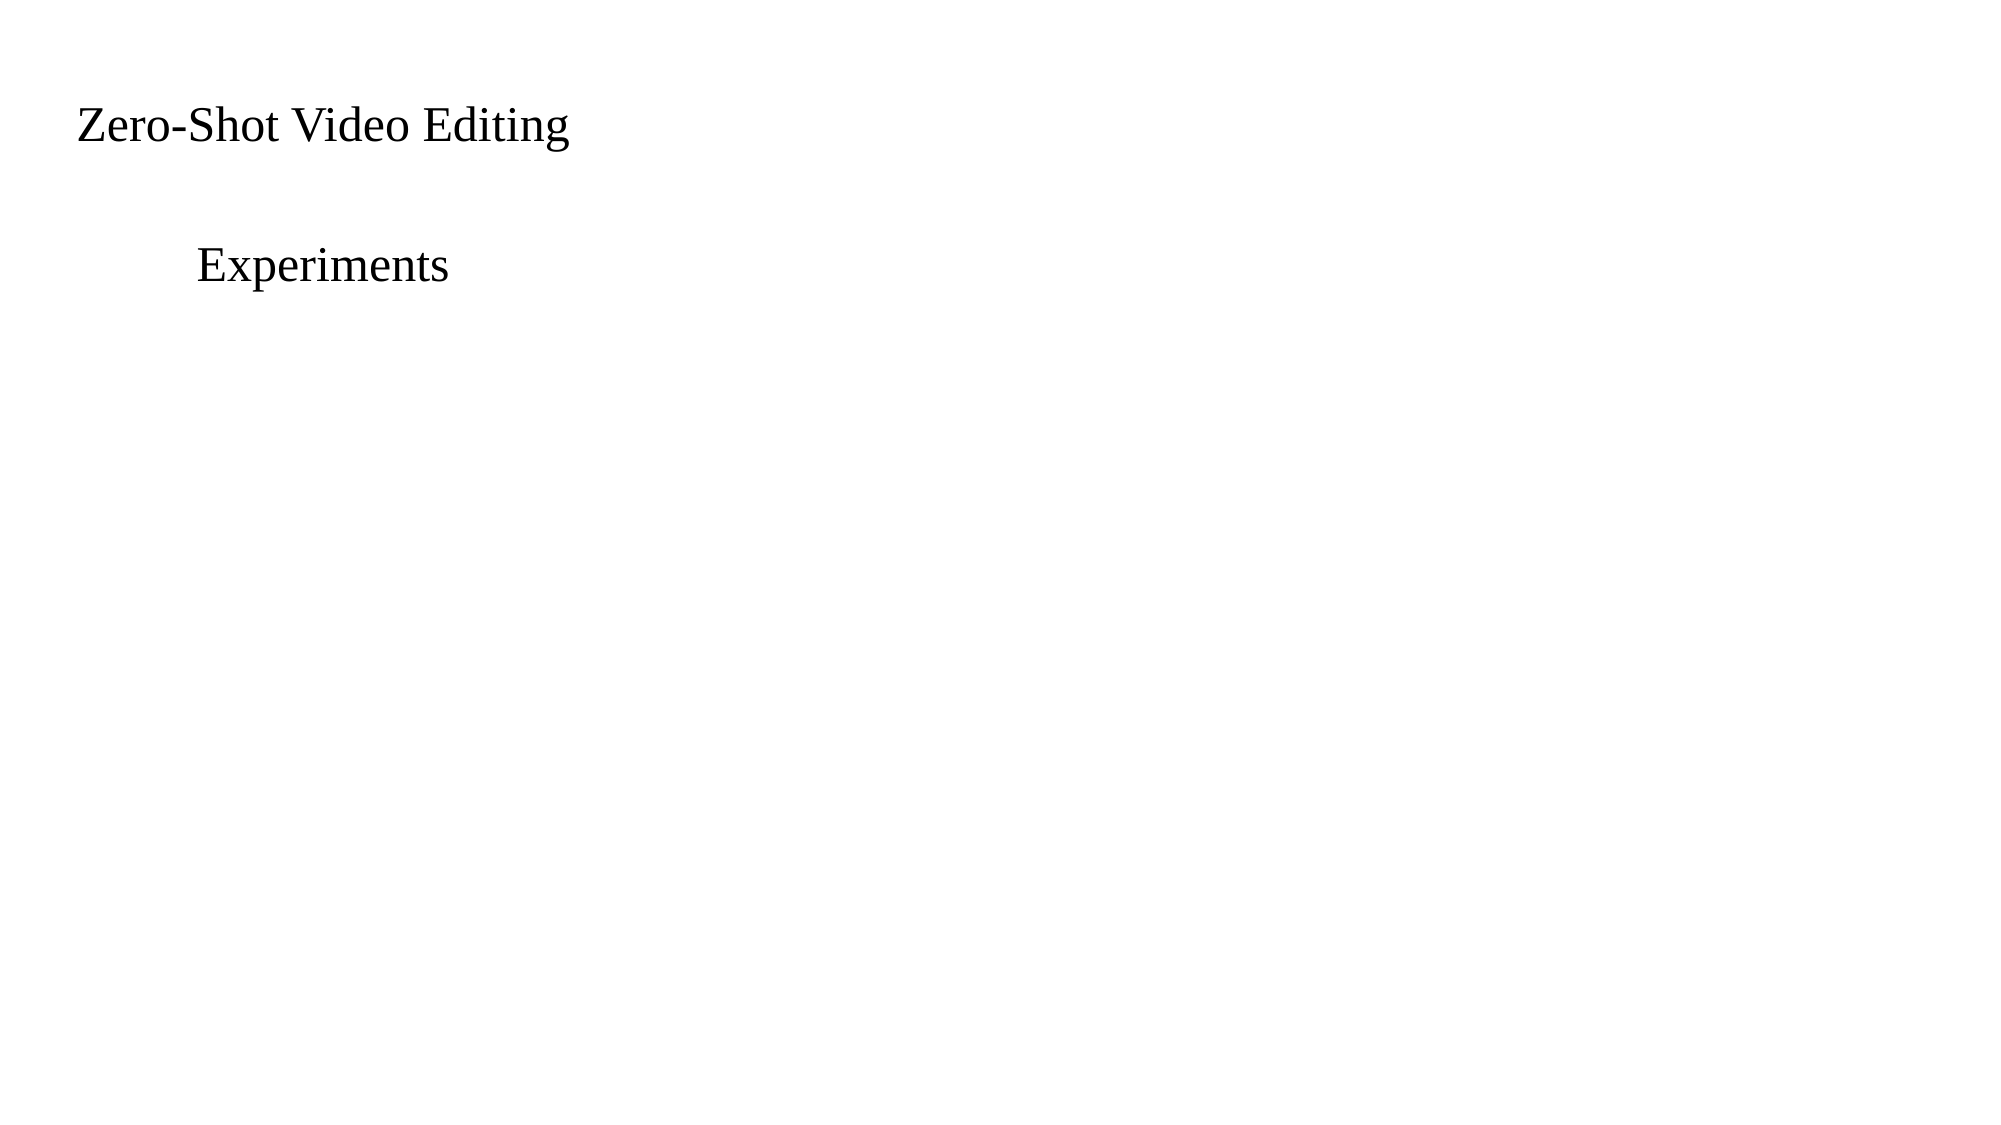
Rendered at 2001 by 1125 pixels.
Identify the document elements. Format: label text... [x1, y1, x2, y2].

text_box Zero-Shot Video Editing [61, 83, 586, 159]
text_box Experiments [181, 223, 465, 299]
